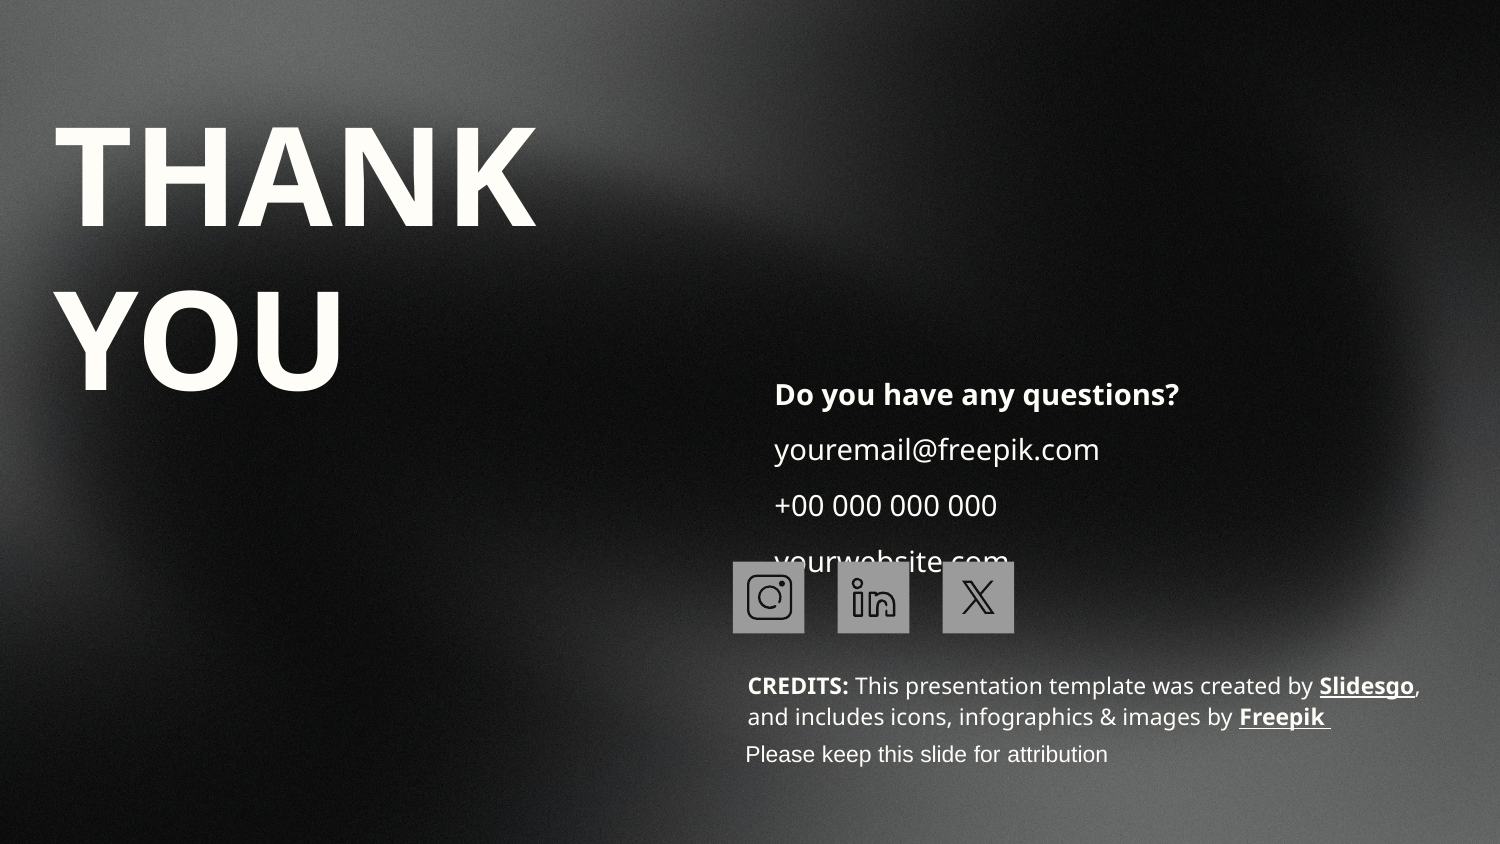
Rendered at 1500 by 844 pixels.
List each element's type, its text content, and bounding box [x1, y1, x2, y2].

picture [0, 0, 1500, 844]
subtitle Do you have any questions? youremail@freepik.com +00 000 000 000 yourwebsite.com [721, 360, 1246, 844]
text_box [837, 561, 910, 634]
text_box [942, 561, 1015, 634]
title THANK YOU [39, 73, 1024, 434]
text_box Please keep this slide for attribution [745, 739, 1475, 767]
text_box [732, 561, 805, 634]
